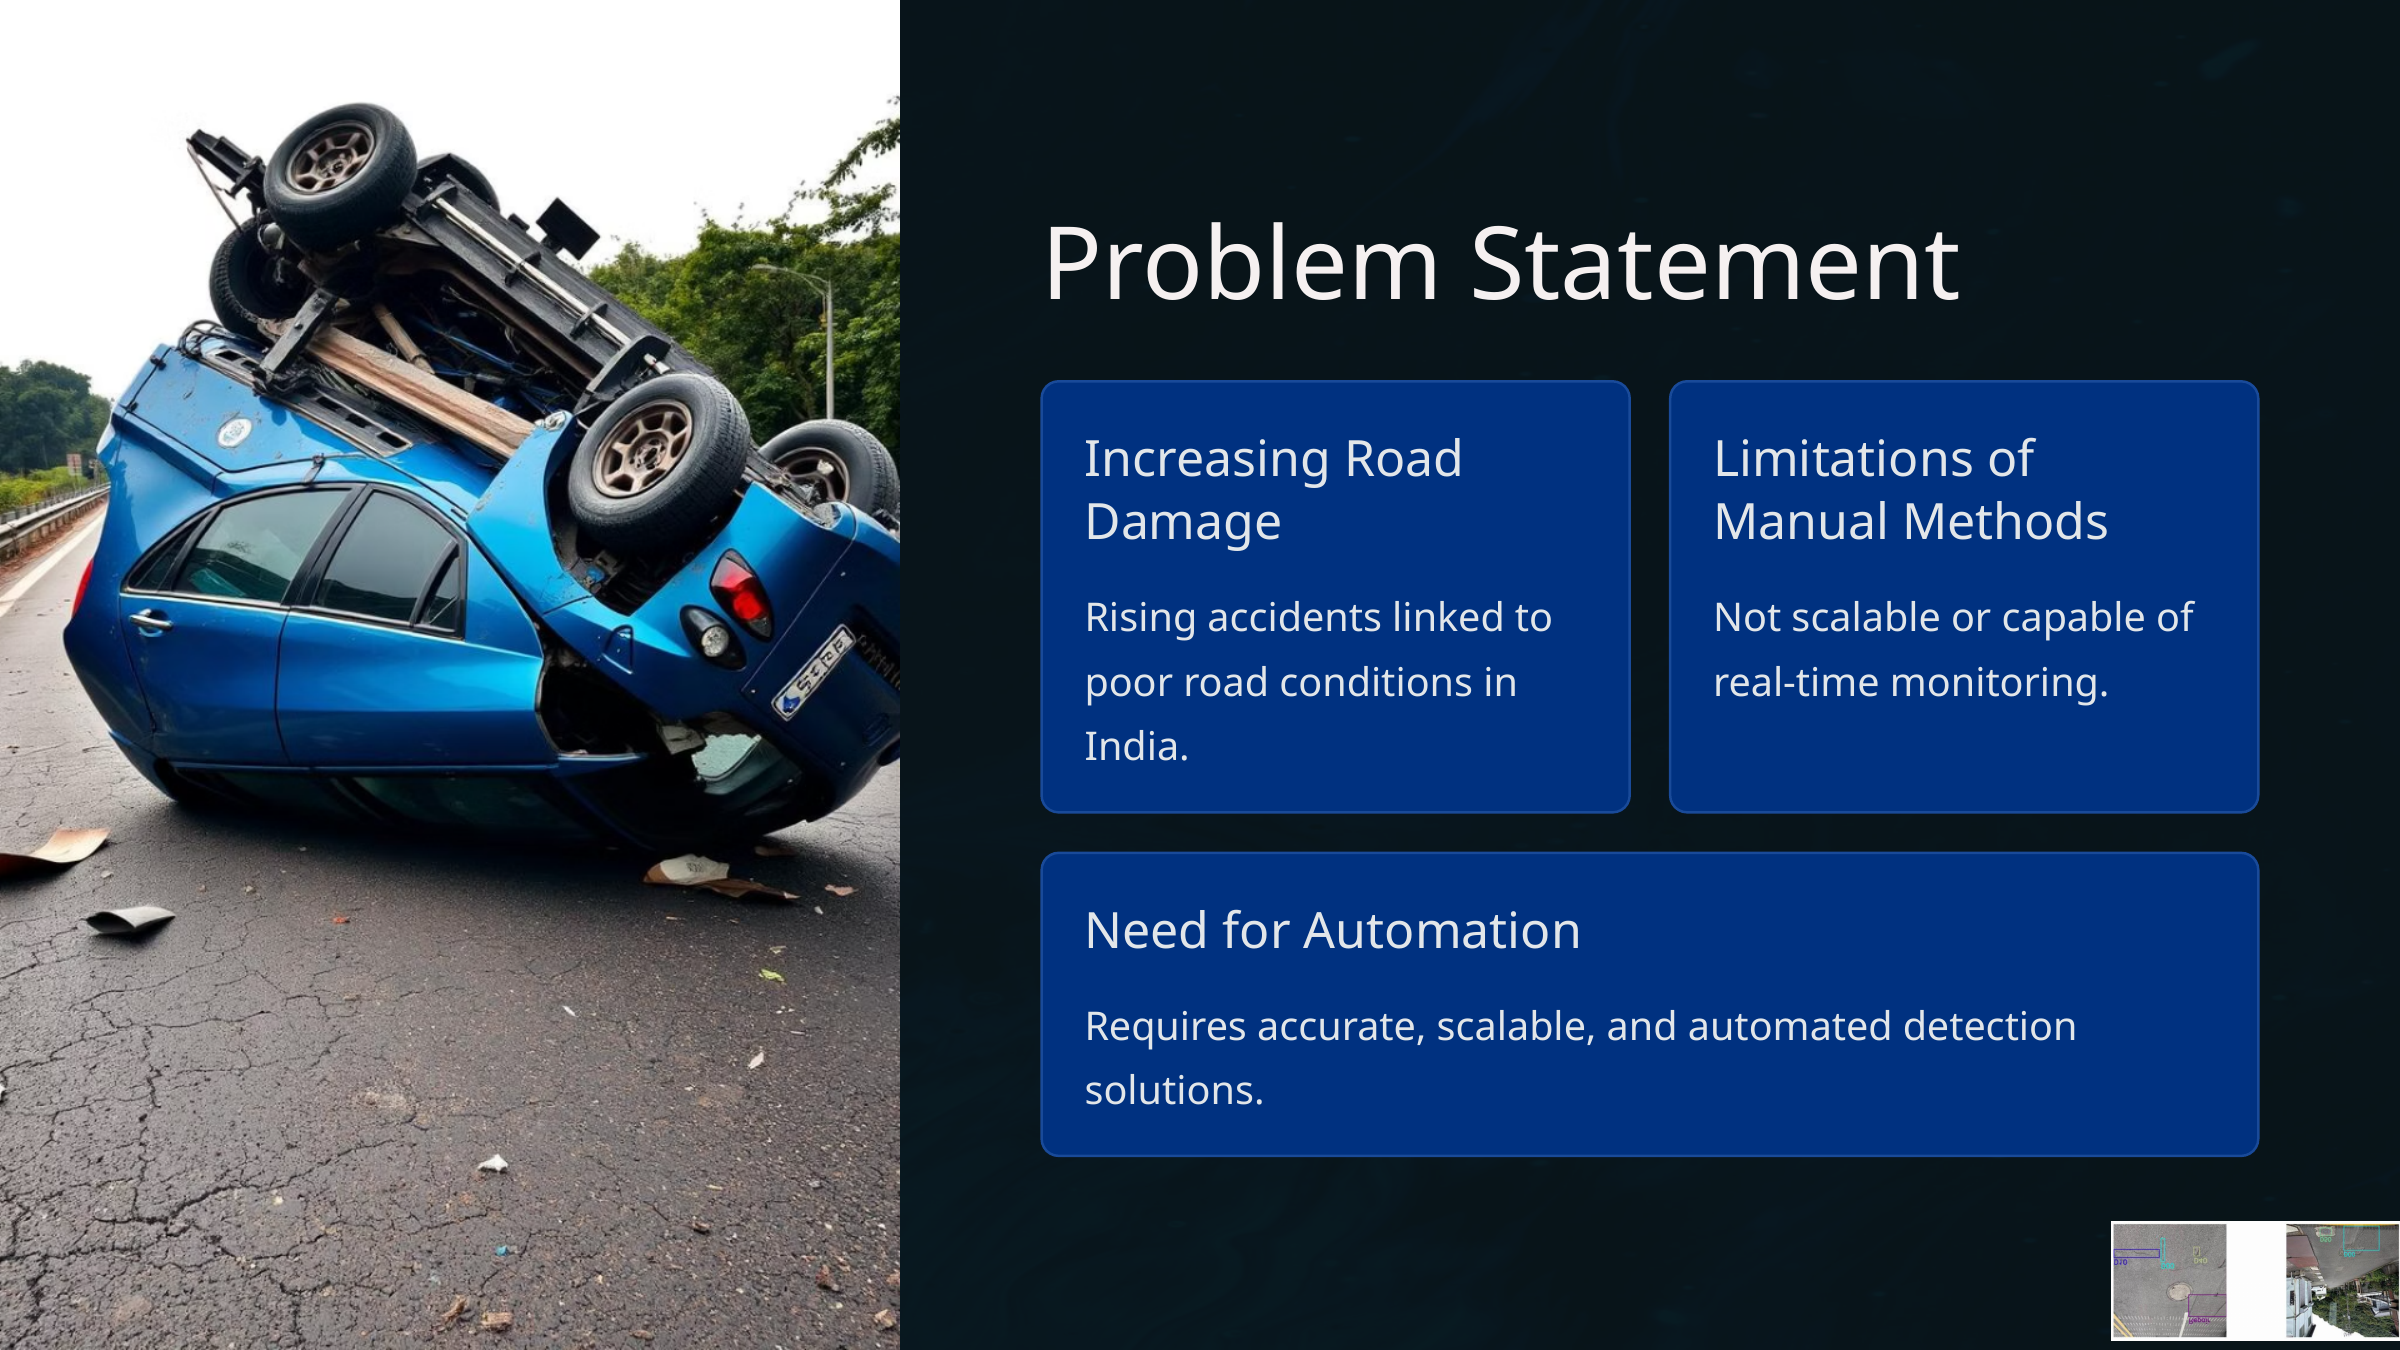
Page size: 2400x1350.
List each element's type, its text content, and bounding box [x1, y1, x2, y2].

text_box Requires accurate, scalable, and automated detection solutions. [1084, 983, 2216, 1113]
text_box Need for Automation [1084, 895, 1594, 960]
text_box Limitations of Manual Methods [1713, 424, 2216, 551]
text_box Increasing Road Damage [1084, 424, 1587, 551]
text_box Not scalable or capable of real-time monitoring. [1713, 575, 2216, 705]
text_box Problem Statement [1041, 194, 2054, 321]
picture [0, 0, 900, 1350]
picture [2106, 1221, 2400, 1341]
text_box [1670, 381, 2259, 813]
text_box [1041, 381, 1630, 813]
text_box [1041, 852, 2259, 1156]
text_box Rising accidents linked to poor road conditions in India. [1084, 575, 1587, 770]
